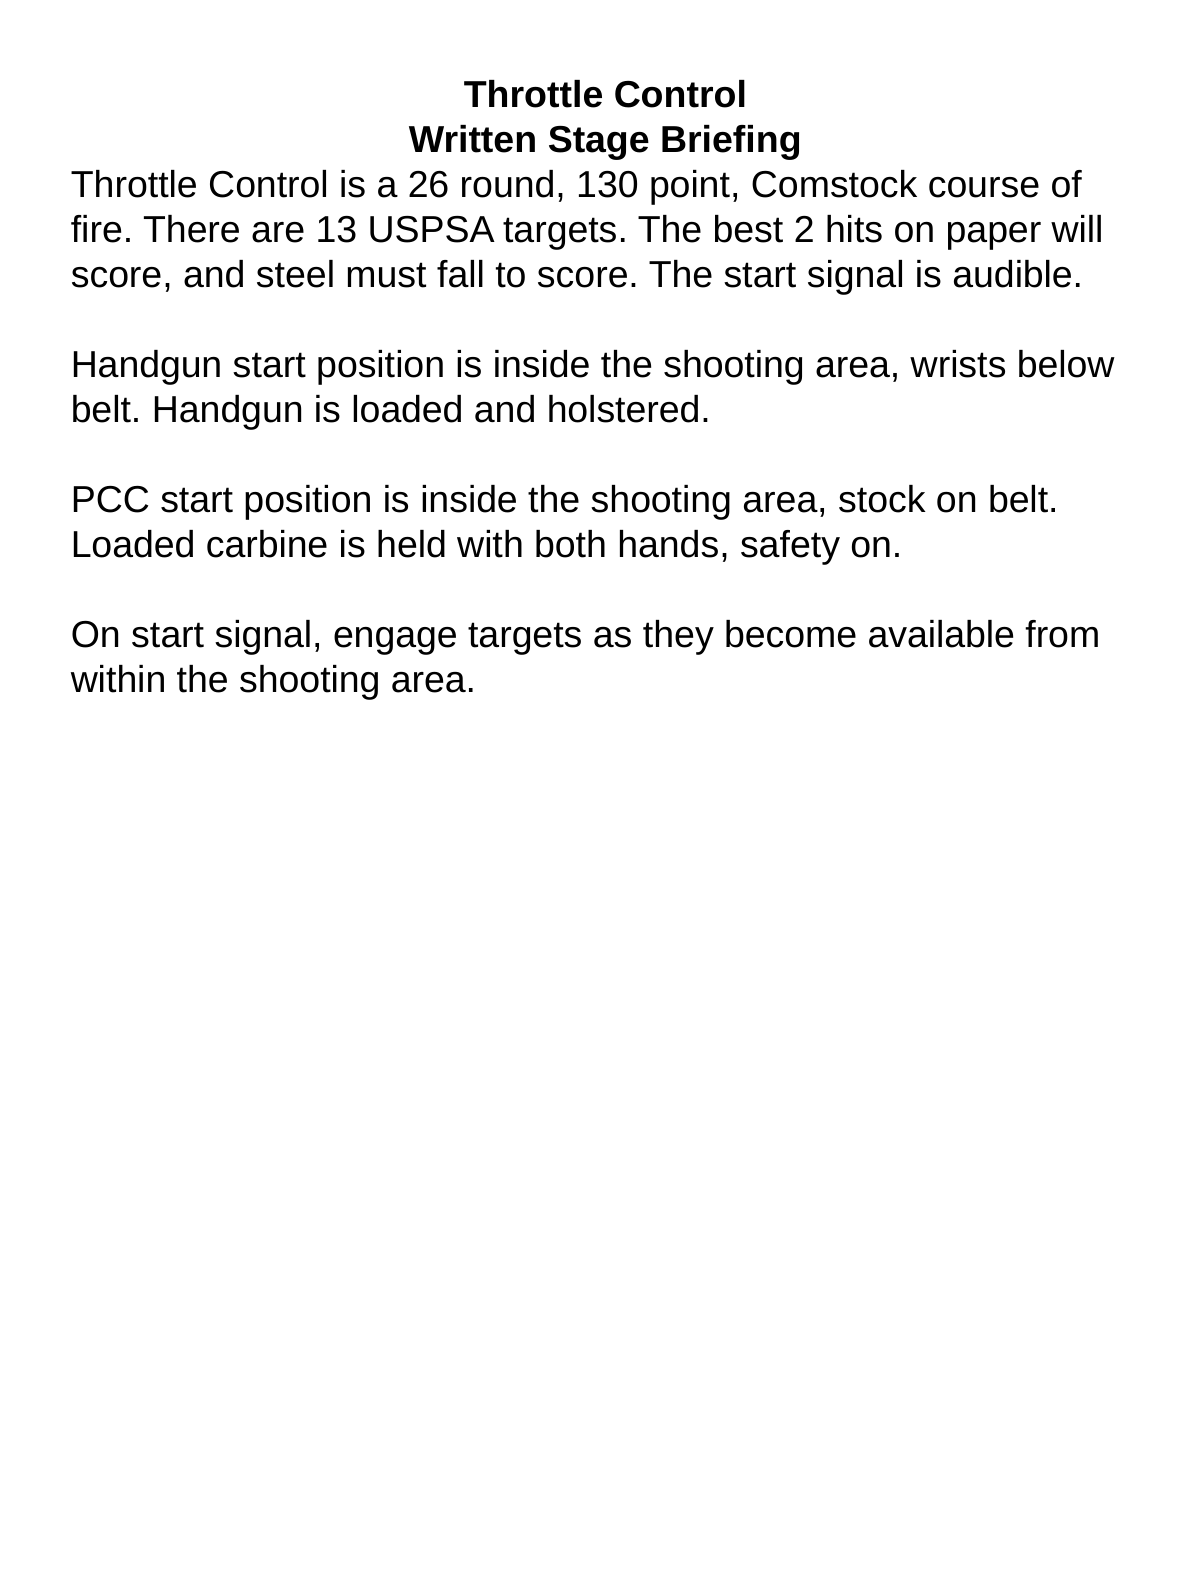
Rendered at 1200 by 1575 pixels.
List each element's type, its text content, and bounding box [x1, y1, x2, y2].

text_box Throttle Control Written Stage Briefing Throttle Control is a 26 round, 130 point, Comstock course of fire. There are 13 USPSA targets. The best 2 hits on paper will score, and steel must fall to score. The start signal is audible. Handgun start position is inside the shooting area, wrists below belt. Handgun is loaded and holstered. PCC start position is inside the shooting area, stock on belt. Loaded carbine is held with both hands, safety on. On start signal, engage targets as they become available from within the shooting area. [56, 63, 1156, 708]
